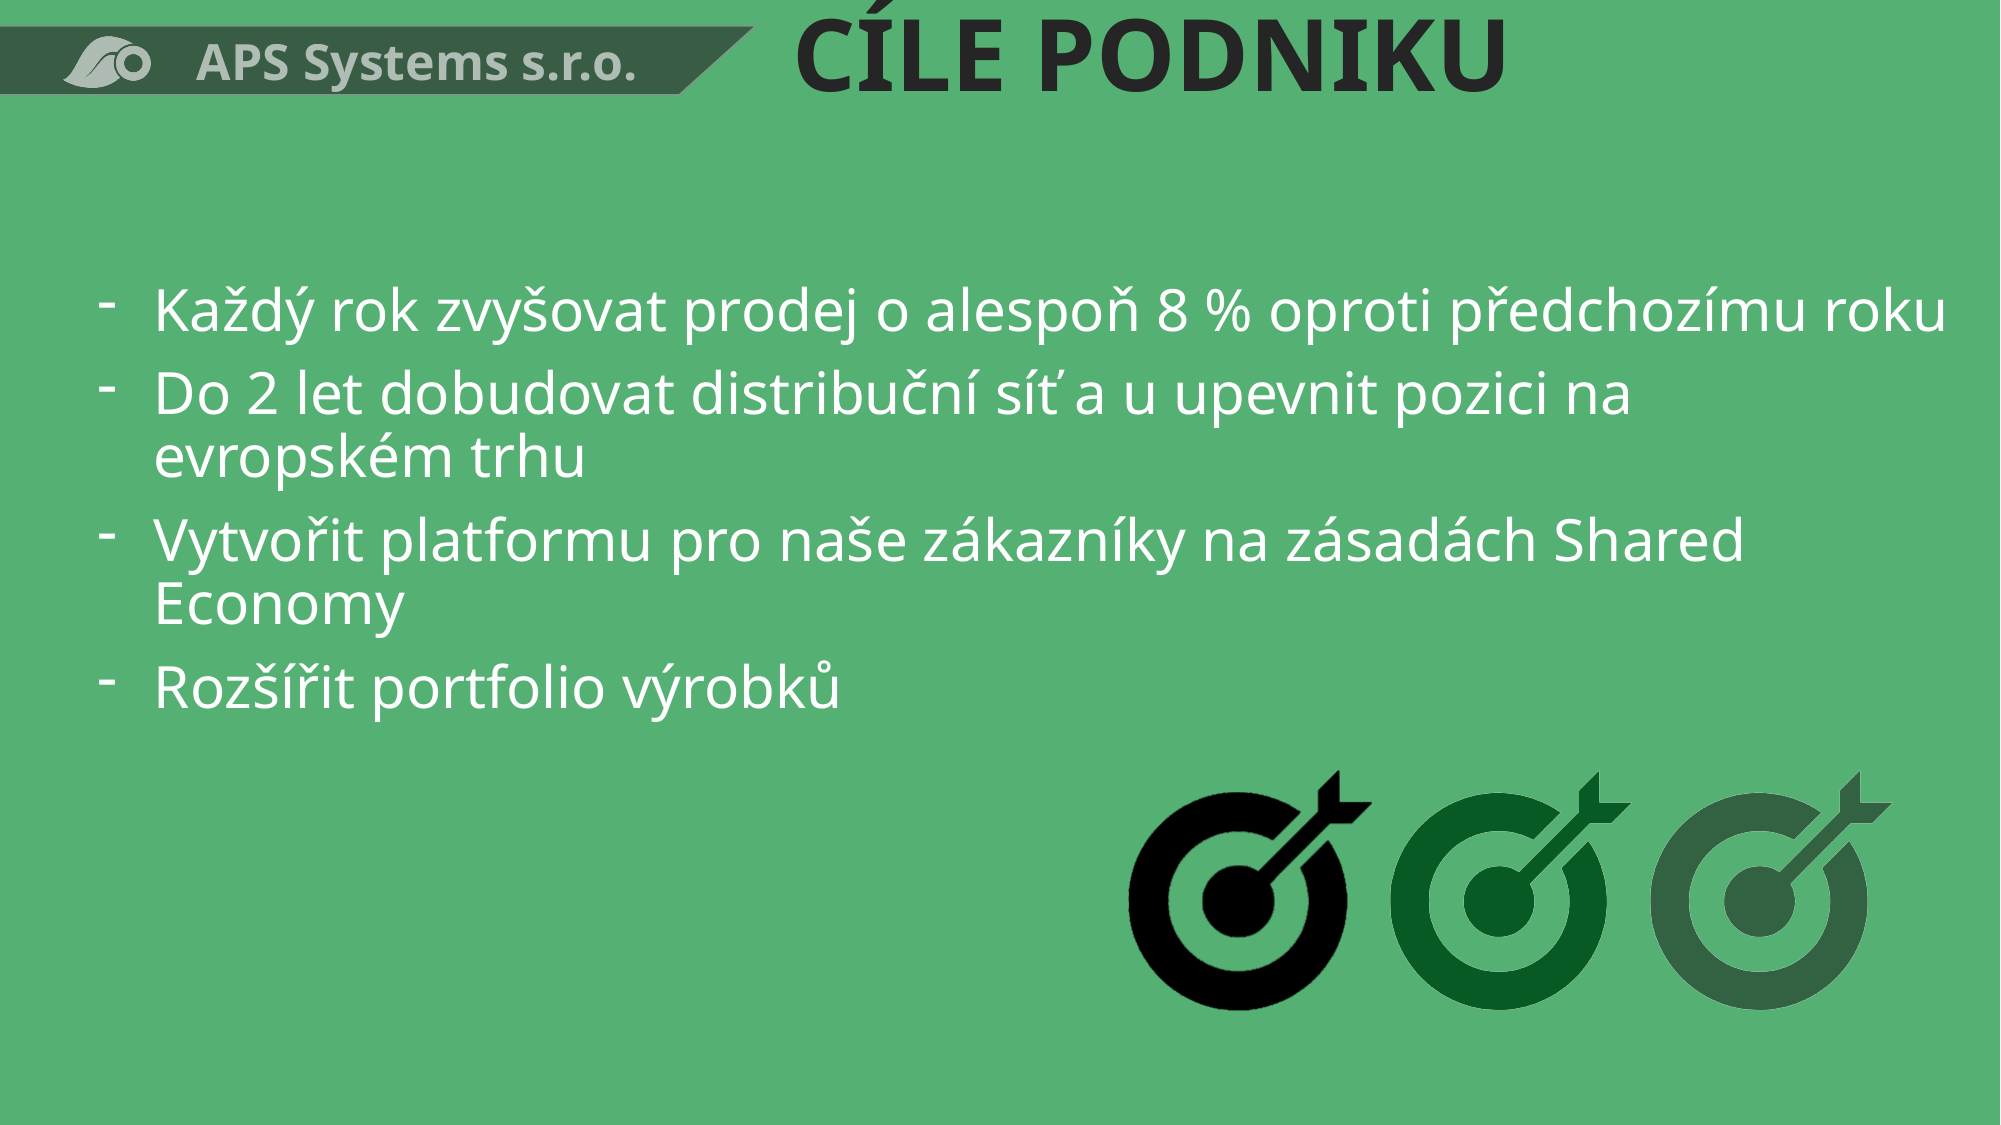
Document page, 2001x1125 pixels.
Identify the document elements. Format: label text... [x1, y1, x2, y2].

list Každý rok zvyšovat prodej o alespoň 8 % oproti předchozímu roku Do 2 let dobudovat distribuční síť a u upevnit pozici na evropském trhu Vytvořit platformu pro naše zákazníky na zásadách Shared Economy Rozšířit portfolio výrobků [82, 273, 1965, 897]
text_box Cíle podniku [779, 0, 1966, 136]
picture [1117, 758, 1905, 1034]
title CÍLE PODNIKU [777, 0, 1965, 130]
